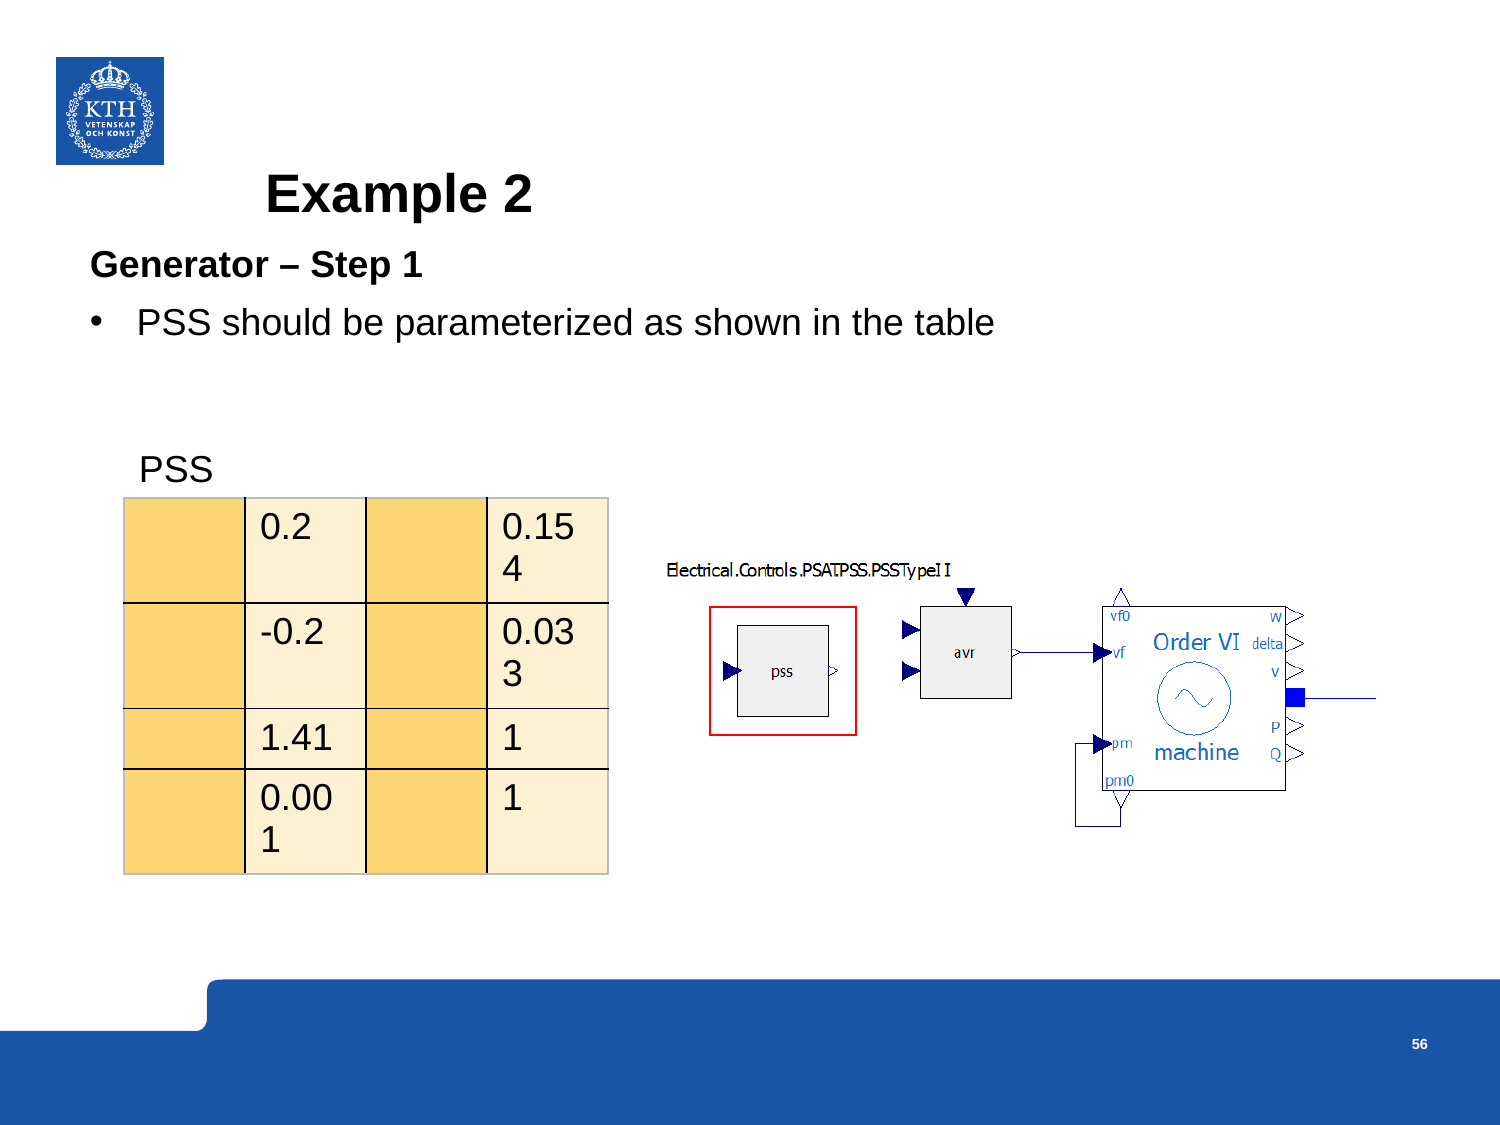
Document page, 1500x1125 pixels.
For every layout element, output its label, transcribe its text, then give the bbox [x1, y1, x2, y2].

text_box PSS [123, 437, 561, 498]
text_box Generator – Step 1 [74, 232, 1056, 293]
text_box PSS should be parameterized as shown in the table [75, 290, 1274, 351]
slide_number 56 [1340, 1034, 1428, 1095]
picture [643, 540, 1377, 832]
title Example 2 [265, 161, 1404, 271]
